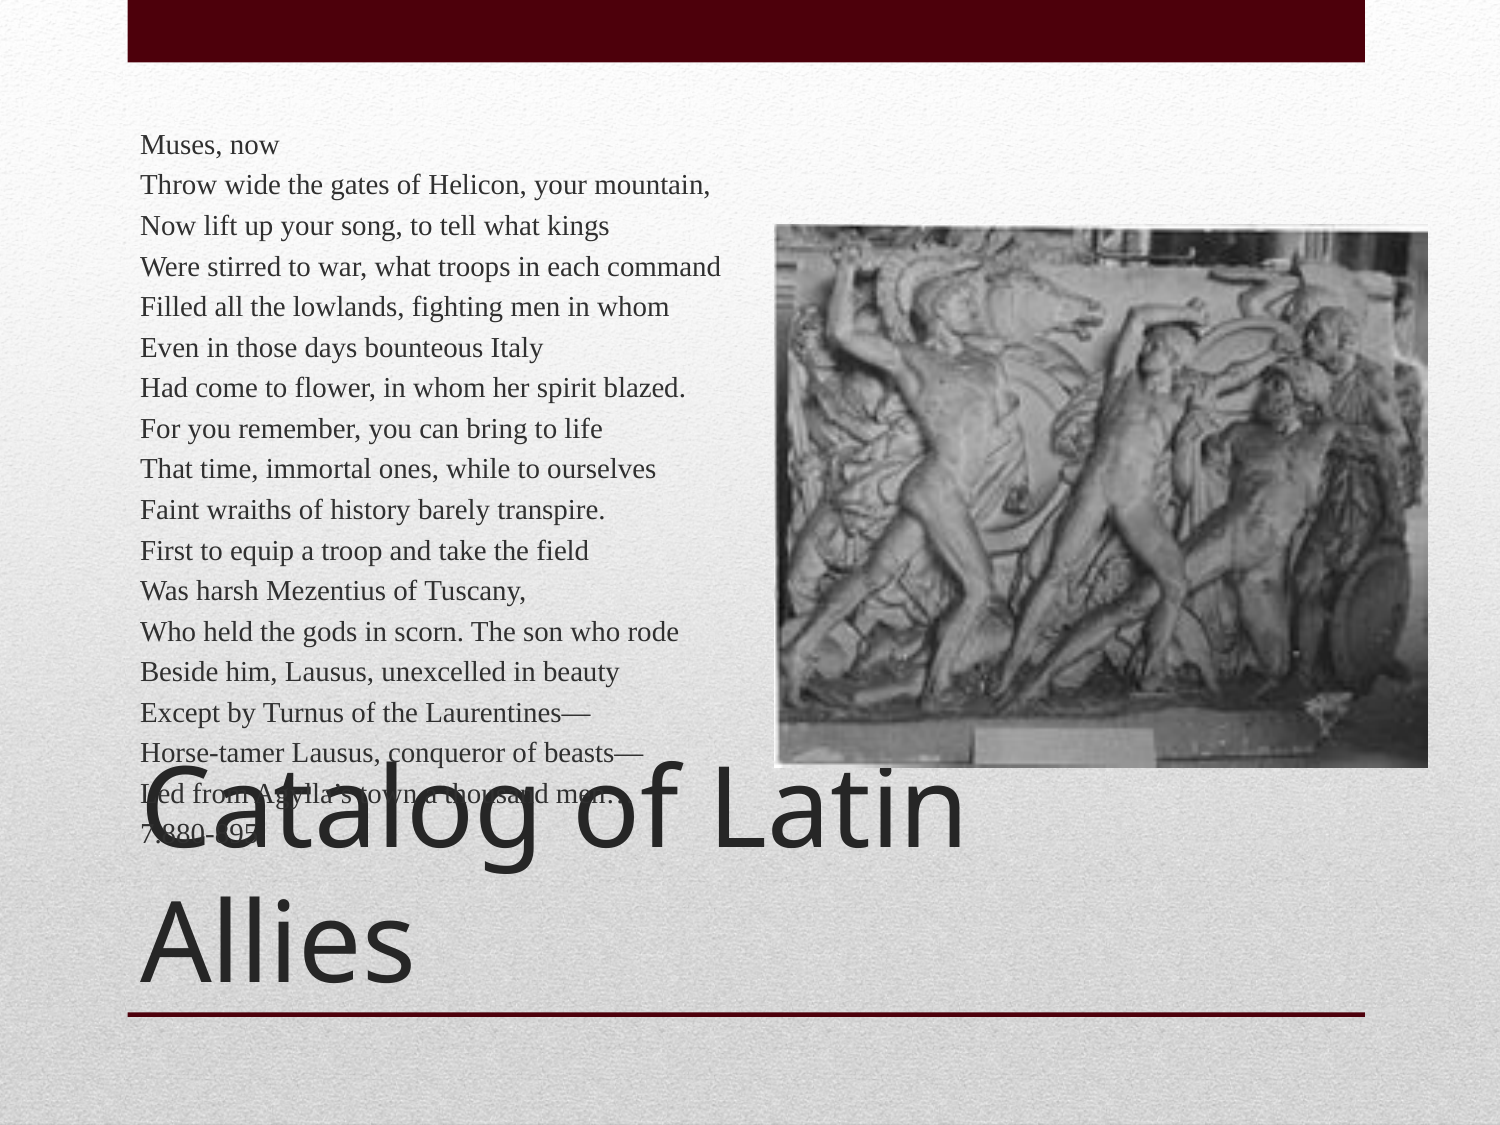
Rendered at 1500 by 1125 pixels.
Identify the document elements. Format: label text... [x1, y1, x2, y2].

title Catalog of Latin Allies [125, 780, 1238, 1013]
list Muses, now Throw wide the gates of Helicon, your mountain, Now lift up your song, to tell what kings Were stirred to war, what troops in each command Filled all the lowlands, fighting men in whom Even in those days bounteous Italy Had come to flower, in whom her spirit blazed. For you remember, you can bring to life That time, immortal ones, while to ourselves Faint wraiths of history barely transpire. First to equip a troop and take the field Was harsh Mezentius of Tuscany, Who held the gods in scorn. The son who rode Beside him, Lausus, unexcelled in beauty Except by Turnus of the Laurentines— Horse-tamer Lausus, conqueror of beasts— Led from Agylla’s town a thousand men… 7.880-895 [125, 112, 875, 863]
picture [774, 224, 1429, 769]
